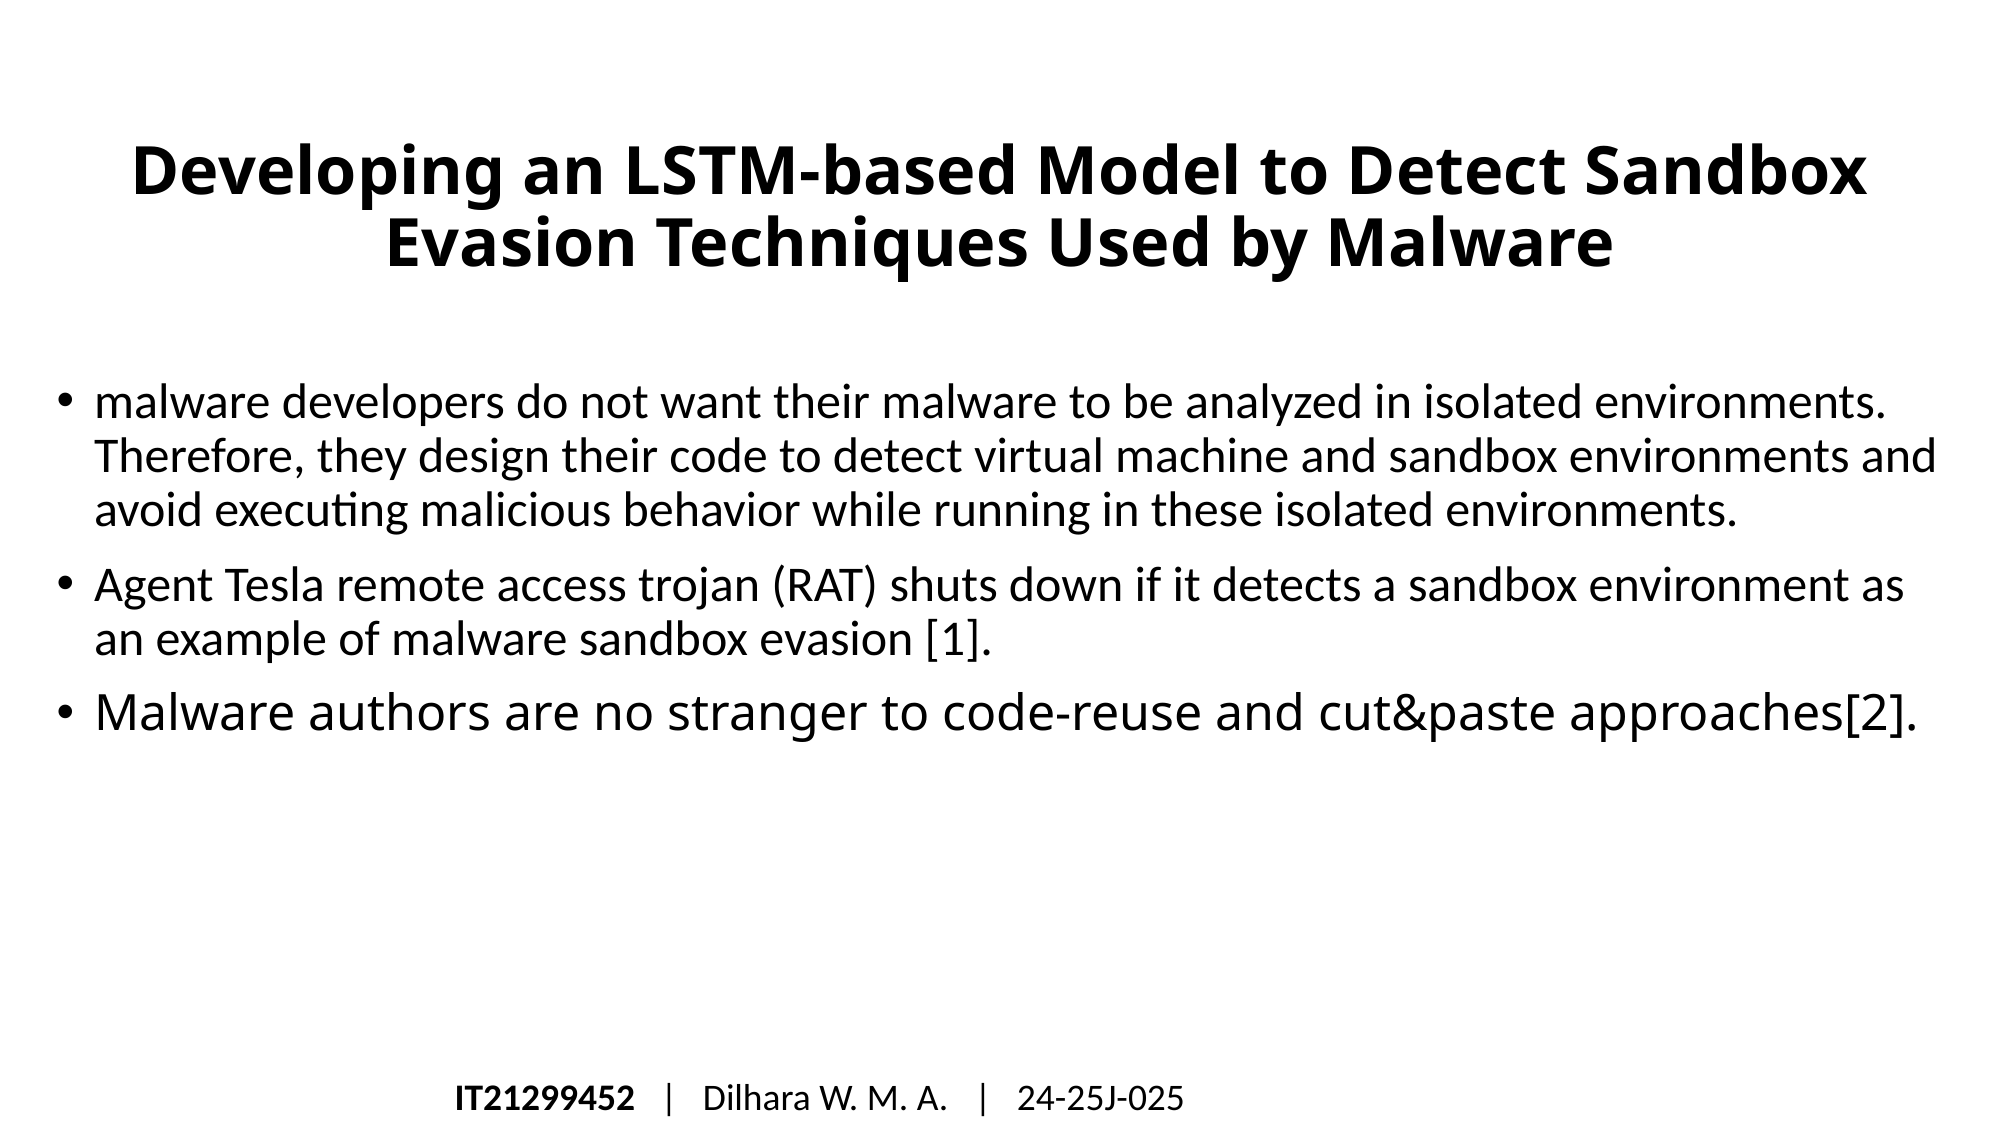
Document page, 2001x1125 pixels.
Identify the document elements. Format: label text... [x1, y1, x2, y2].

list malware developers do not want their malware to be analyzed in isolated environments. Therefore, they design their code to detect virtual machine and sandbox environments and avoid executing malicious behavior while running in these isolated environments. Agent Tesla remote access trojan (RAT) shuts down if it detects a sandbox environment as an example of malware sandbox evasion [1]. Malware authors are no stranger to code-reuse and cut&paste approaches[2]. [41, 218, 1959, 968]
text_box IT21299452 | Dilhara W. M. A. | 24-25J-025 [439, 1064, 1559, 1125]
title Developing an LSTM-based Model to Detect Sandbox Evasion Techniques Used by Malware [41, 213, 1959, 218]
